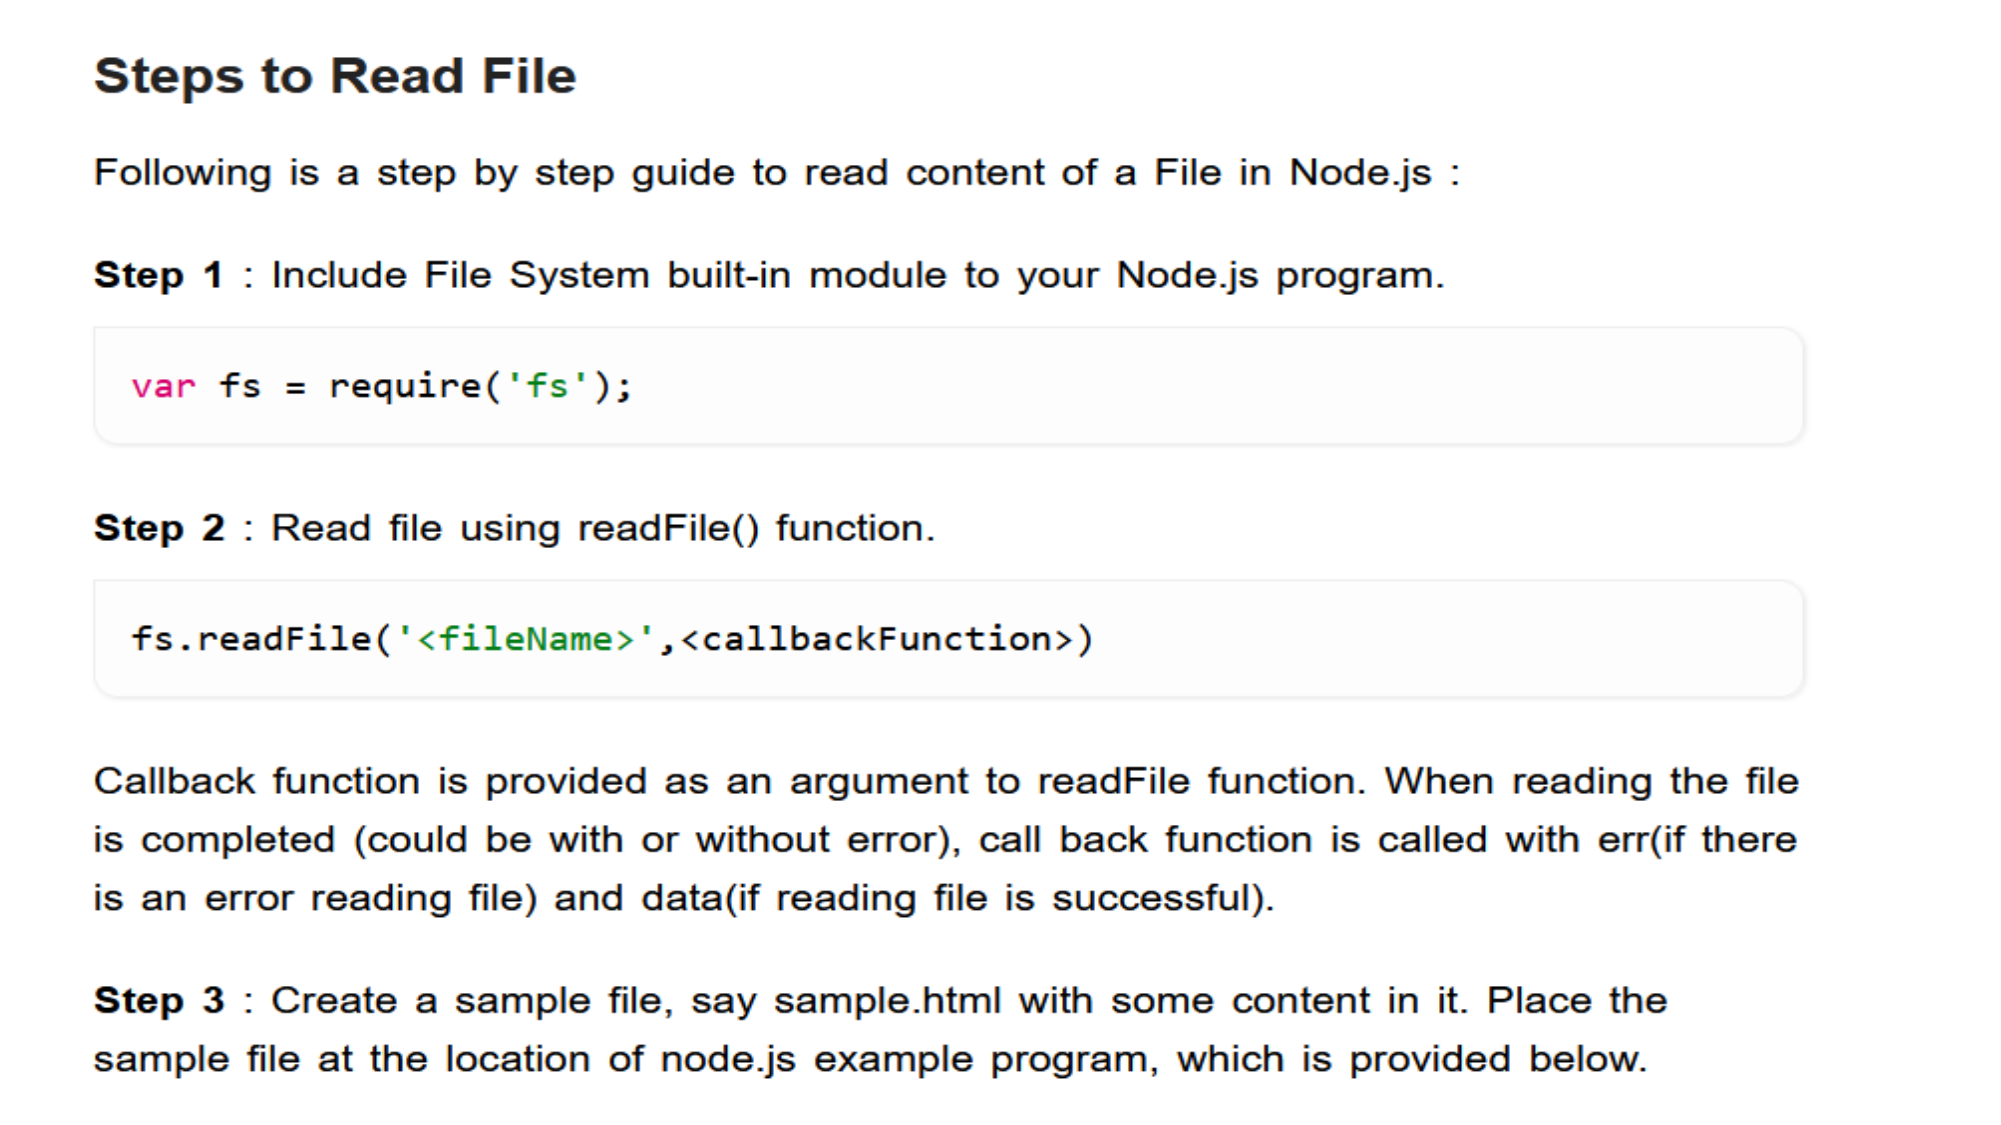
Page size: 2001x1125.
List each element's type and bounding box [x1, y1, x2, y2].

picture [36, 26, 1831, 1123]
